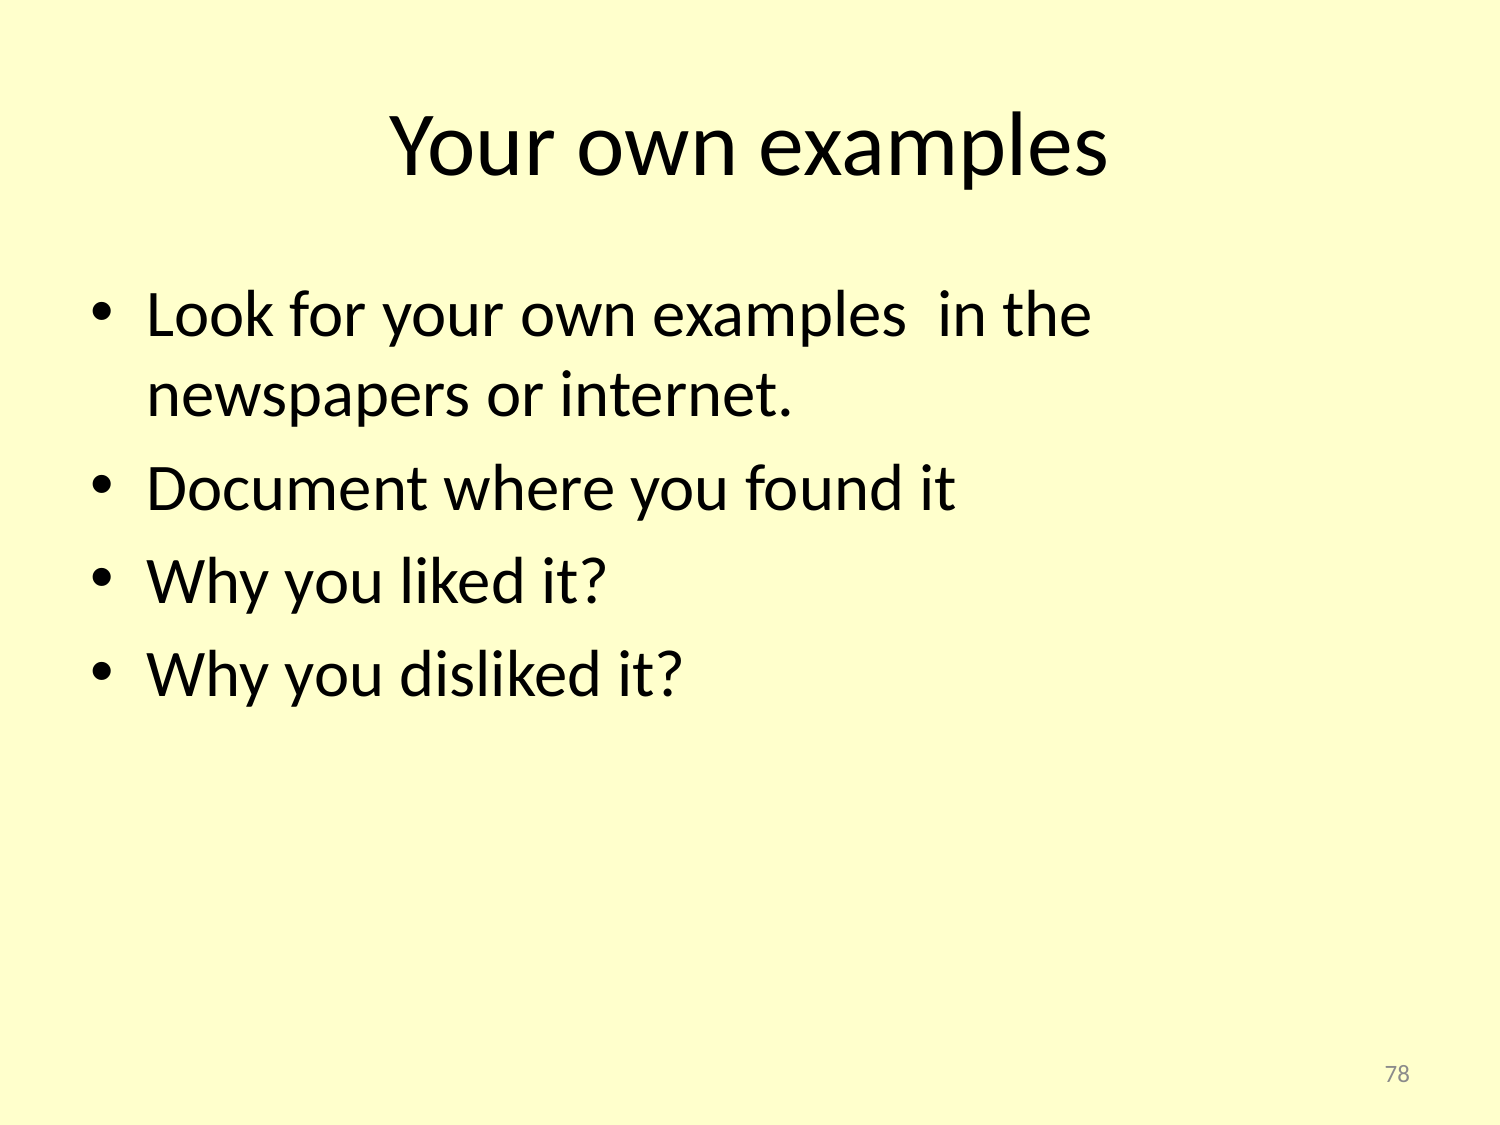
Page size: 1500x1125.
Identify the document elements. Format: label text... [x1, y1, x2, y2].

title Your own examples [75, 45, 1425, 233]
list Look for your own examples in the newspapers or internet. Document where you found it Why you liked it? Why you disliked it? [75, 262, 1425, 1005]
slide_number 78 [1074, 1042, 1425, 1103]
